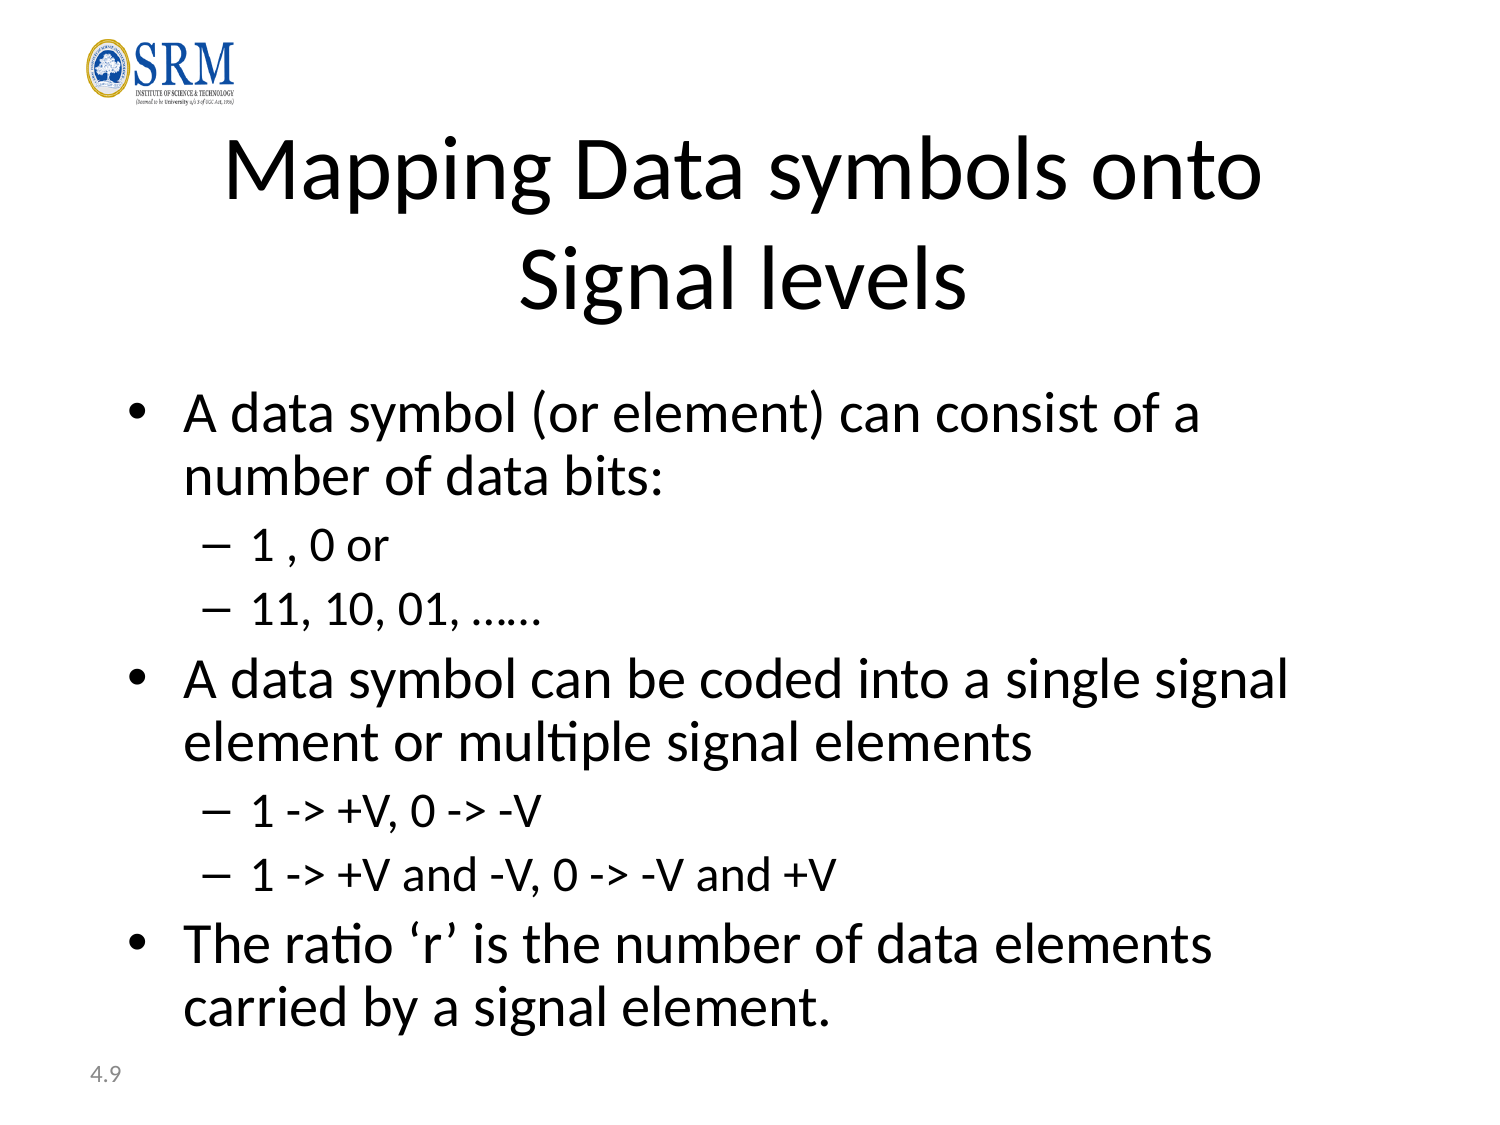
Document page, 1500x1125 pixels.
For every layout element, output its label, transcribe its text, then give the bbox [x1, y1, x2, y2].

slide_number 4.‹#› [75, 1042, 425, 1103]
list A data symbol (or element) can consist of a number of data bits: 1 , 0 or 11, 10, 01, …… A data symbol can be coded into a single signal element or multiple signal elements 1 -> +V, 0 -> -V 1 -> +V and -V, 0 -> -V and +V The ratio ‘r’ is the number of data elements carried by a signal element. [112, 375, 1388, 1038]
title Mapping Data symbols onto Signal levels [99, 99, 1388, 338]
picture [84, 26, 238, 114]
